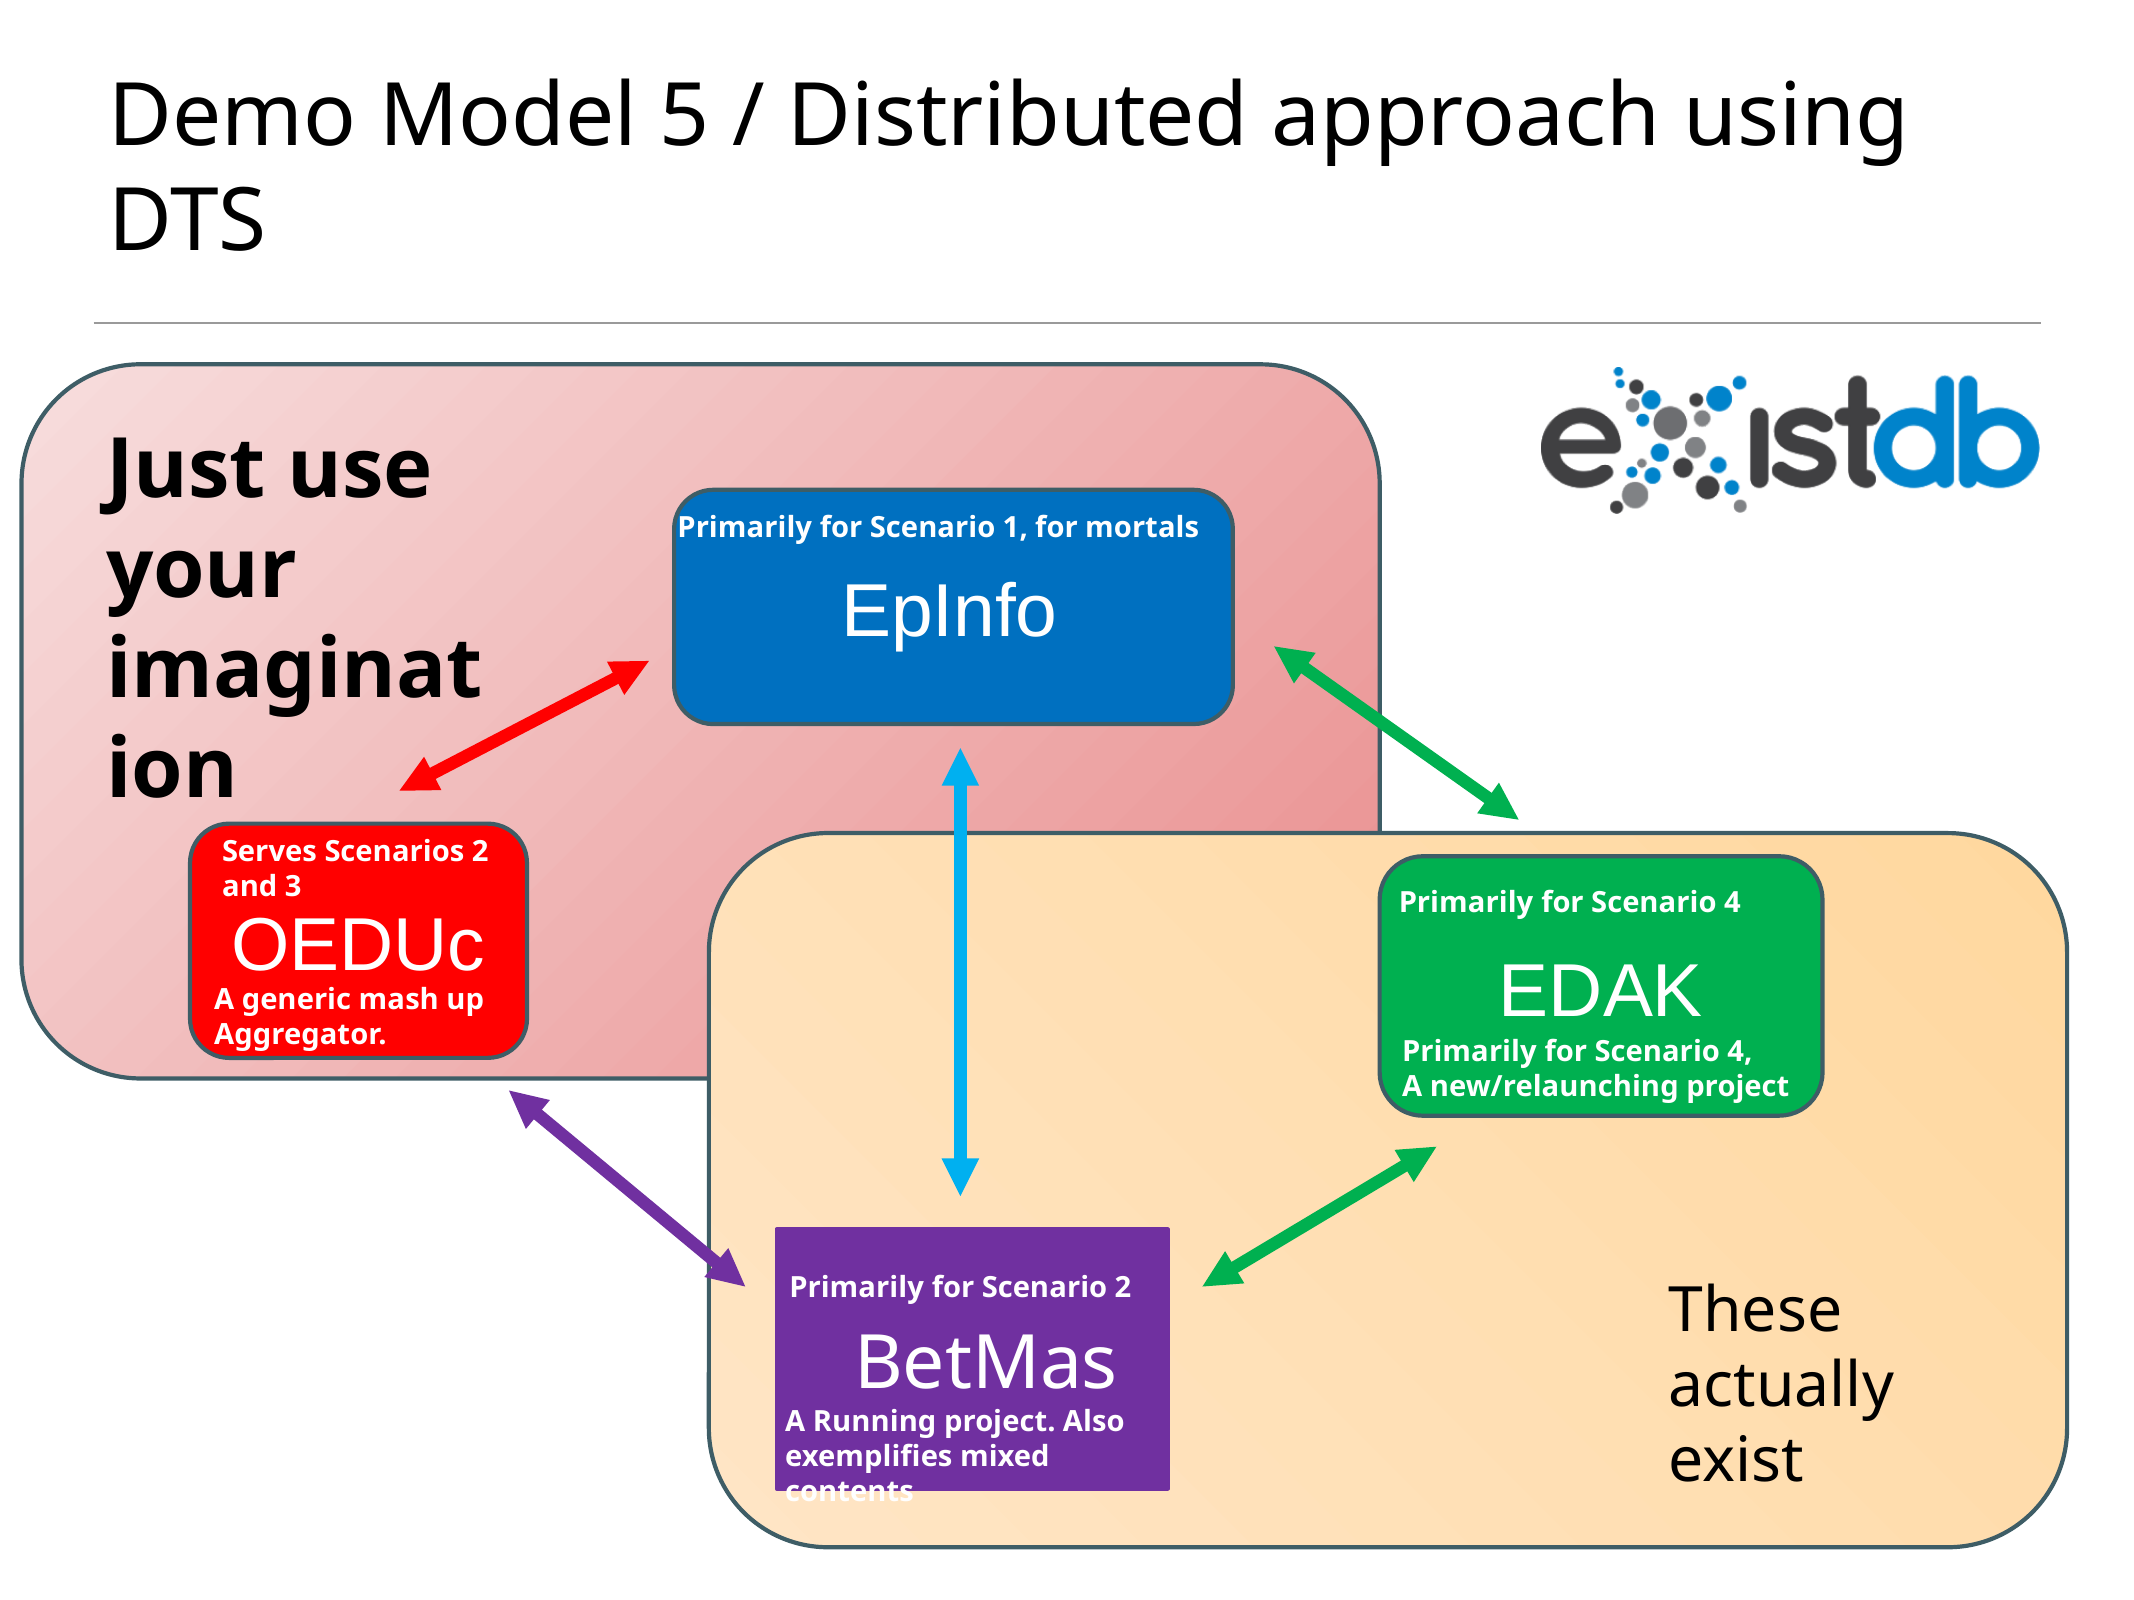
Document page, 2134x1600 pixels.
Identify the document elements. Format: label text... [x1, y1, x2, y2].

text_box EDAK [1377, 854, 1825, 1118]
picture [1541, 367, 2040, 514]
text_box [508, 1090, 746, 1287]
list BetMas [775, 1227, 1170, 1395]
text_box Primarily for Scenario 4 [1383, 875, 1756, 926]
text_box A generic mash up Aggregator. [199, 973, 500, 1058]
text_box A Running project. Also exemplifies mixed contents [770, 1395, 1193, 1515]
text_box EpInfo [672, 487, 1235, 727]
text_box [19, 362, 1382, 1081]
text_box OEDUc [187, 828, 530, 1061]
text_box [706, 830, 2070, 1550]
text_box Primarily for Scenario 2 [774, 1261, 1147, 1311]
text_box Primarily for Scenario 1, for mortals [662, 501, 1215, 551]
text_box Primarily for Scenario 4, A new/relaunching project [1387, 1025, 1805, 1110]
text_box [399, 660, 650, 791]
text_box These actually exist [1653, 1261, 2041, 1501]
text_box Serves Scenarios 2 and 3 [207, 824, 512, 910]
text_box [1202, 1146, 1437, 1287]
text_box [1273, 646, 1519, 820]
title Demo Model 5 / Distributed approach using DTS [93, 54, 2040, 284]
text_box Just use your imagination [91, 406, 517, 822]
